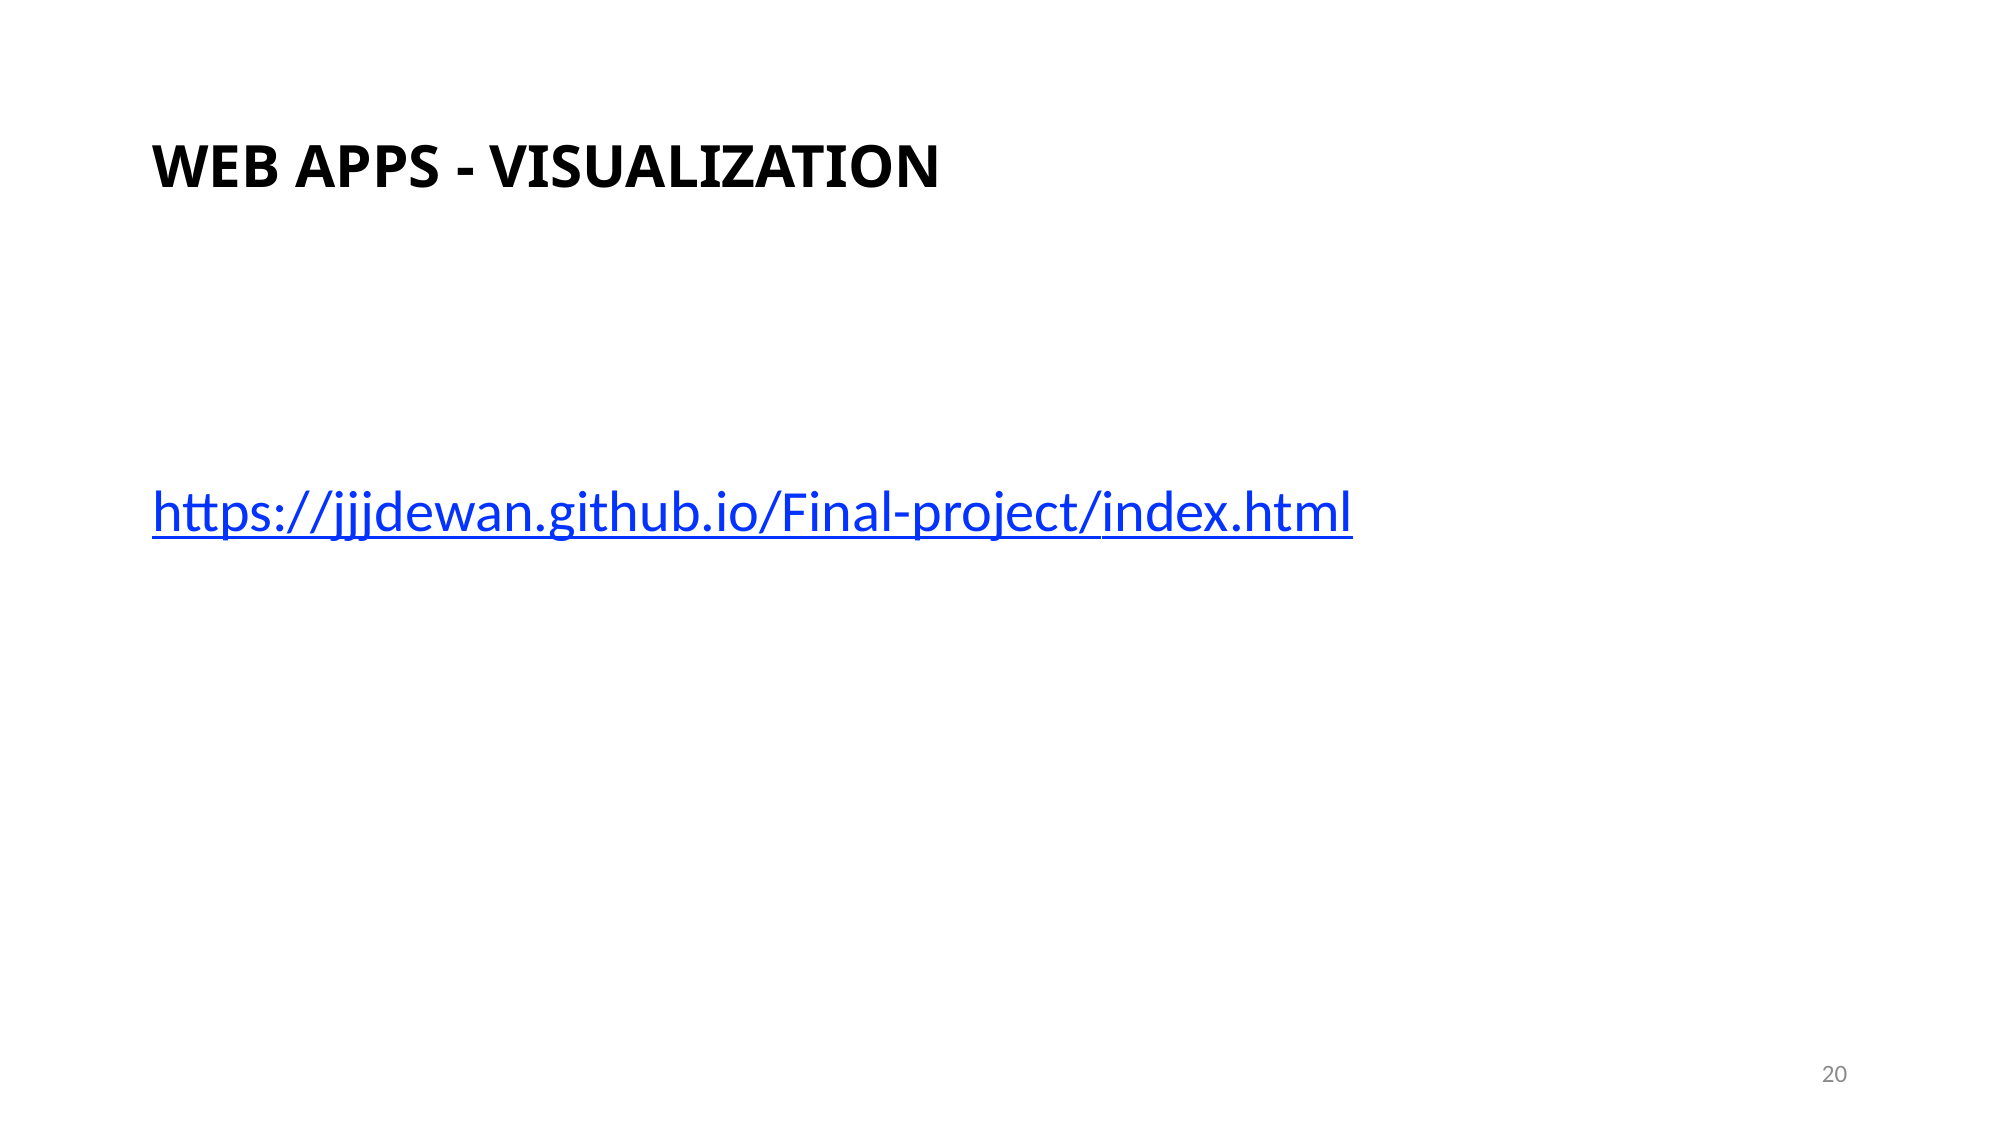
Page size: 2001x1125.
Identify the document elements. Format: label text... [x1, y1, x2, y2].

title WEB APPS - VISUALIZATION [137, 59, 1863, 278]
list https://jjjdewan.github.io/Final-project/index.html [137, 299, 1863, 1014]
slide_number 20 [1412, 1042, 1863, 1103]
